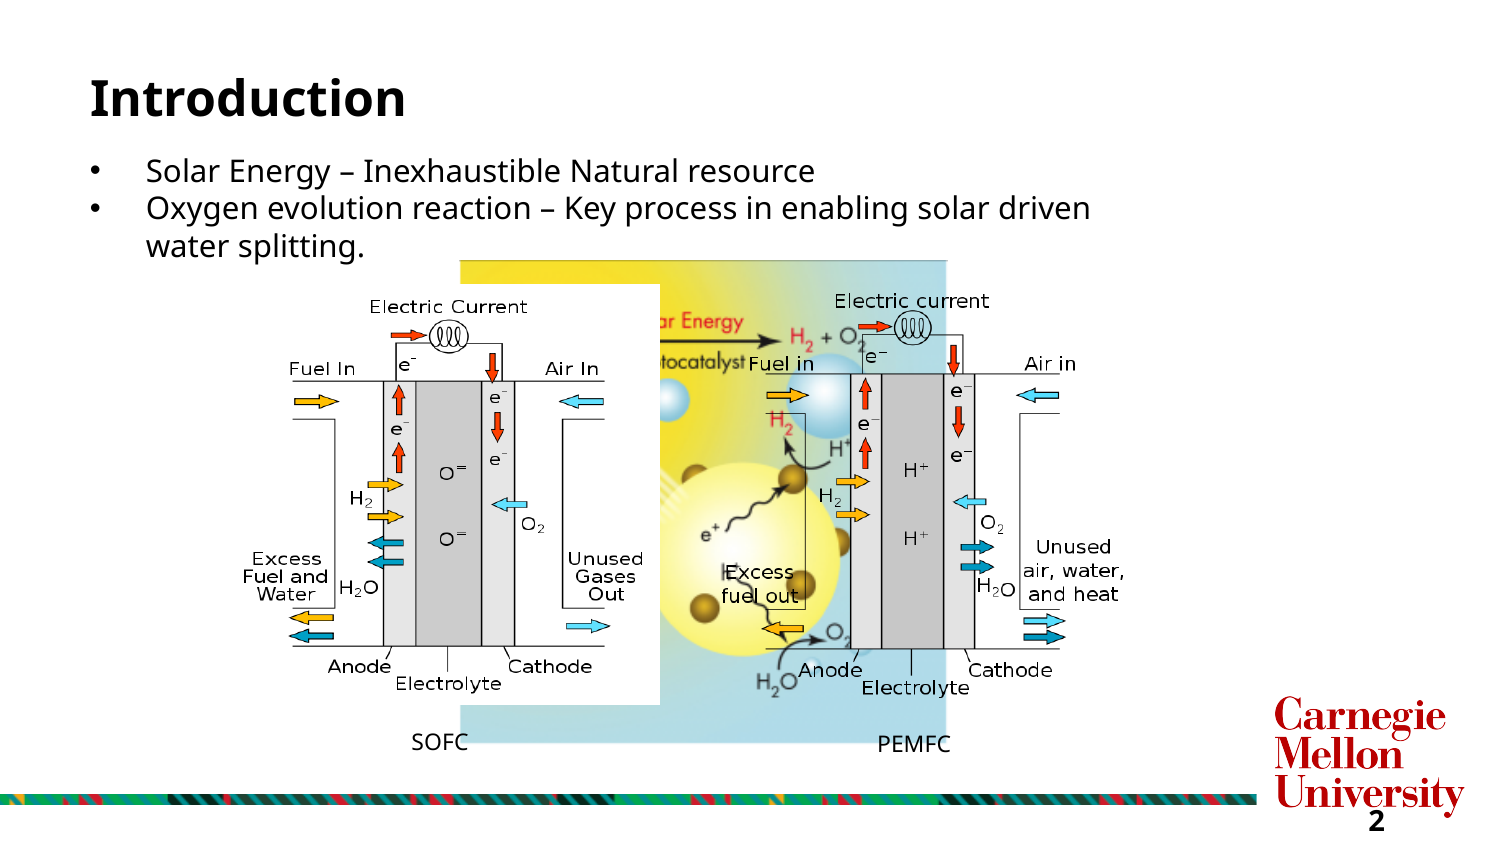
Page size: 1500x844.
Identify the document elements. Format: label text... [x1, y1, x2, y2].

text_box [222, 284, 660, 769]
slide_number 1 [1062, 799, 1400, 844]
text_box Solar Energy – Inexhaustible Natural resource Oxygen evolution reaction – Key process in enabling solar driven water splitting. [74, 106, 1188, 309]
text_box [718, 291, 1126, 769]
picture [0, 794, 1257, 805]
picture [1275, 696, 1465, 818]
picture [459, 259, 948, 745]
title Introduction [75, 59, 1425, 160]
